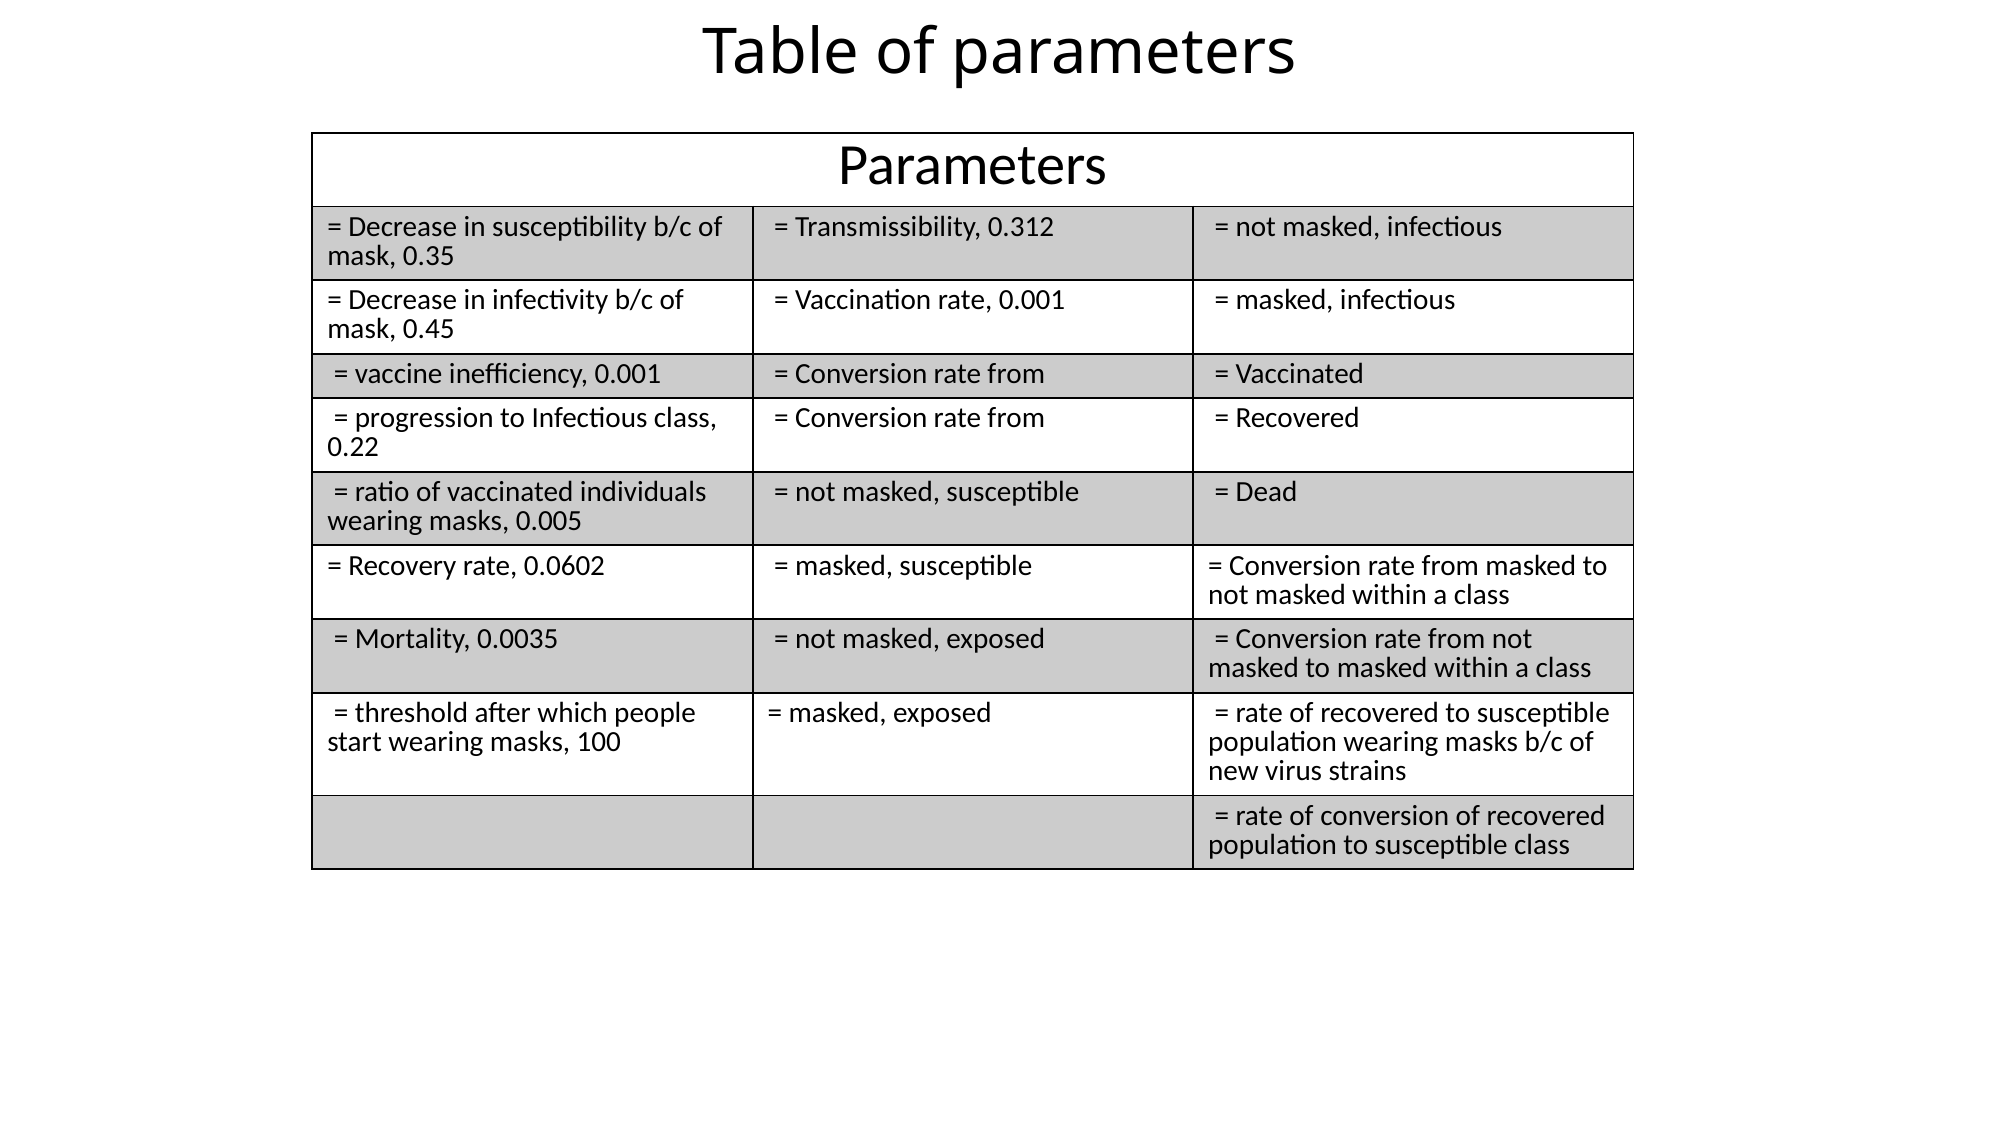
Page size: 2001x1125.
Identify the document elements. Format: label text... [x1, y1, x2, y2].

title Table of parameters [0, 11, 2000, 96]
